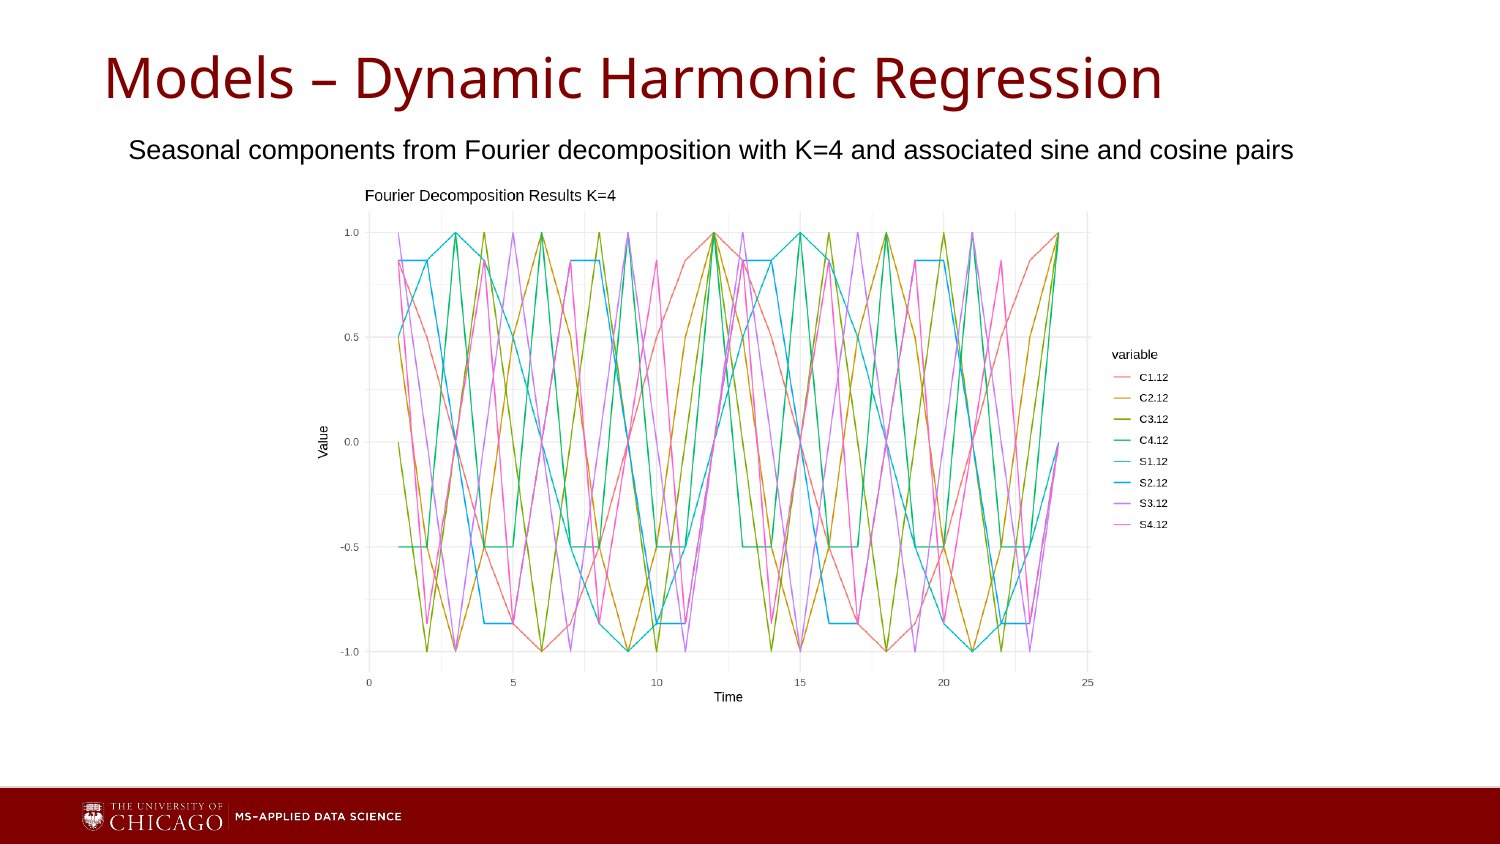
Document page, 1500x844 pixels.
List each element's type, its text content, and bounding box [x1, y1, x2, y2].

picture [66, 787, 416, 844]
text_box Seasonal components from Fourier decomposition with K=4 and associated sine and cosine pairs [113, 112, 1432, 226]
picture [311, 183, 1189, 710]
title Models – Dynamic Harmonic Regression [103, 0, 1397, 162]
